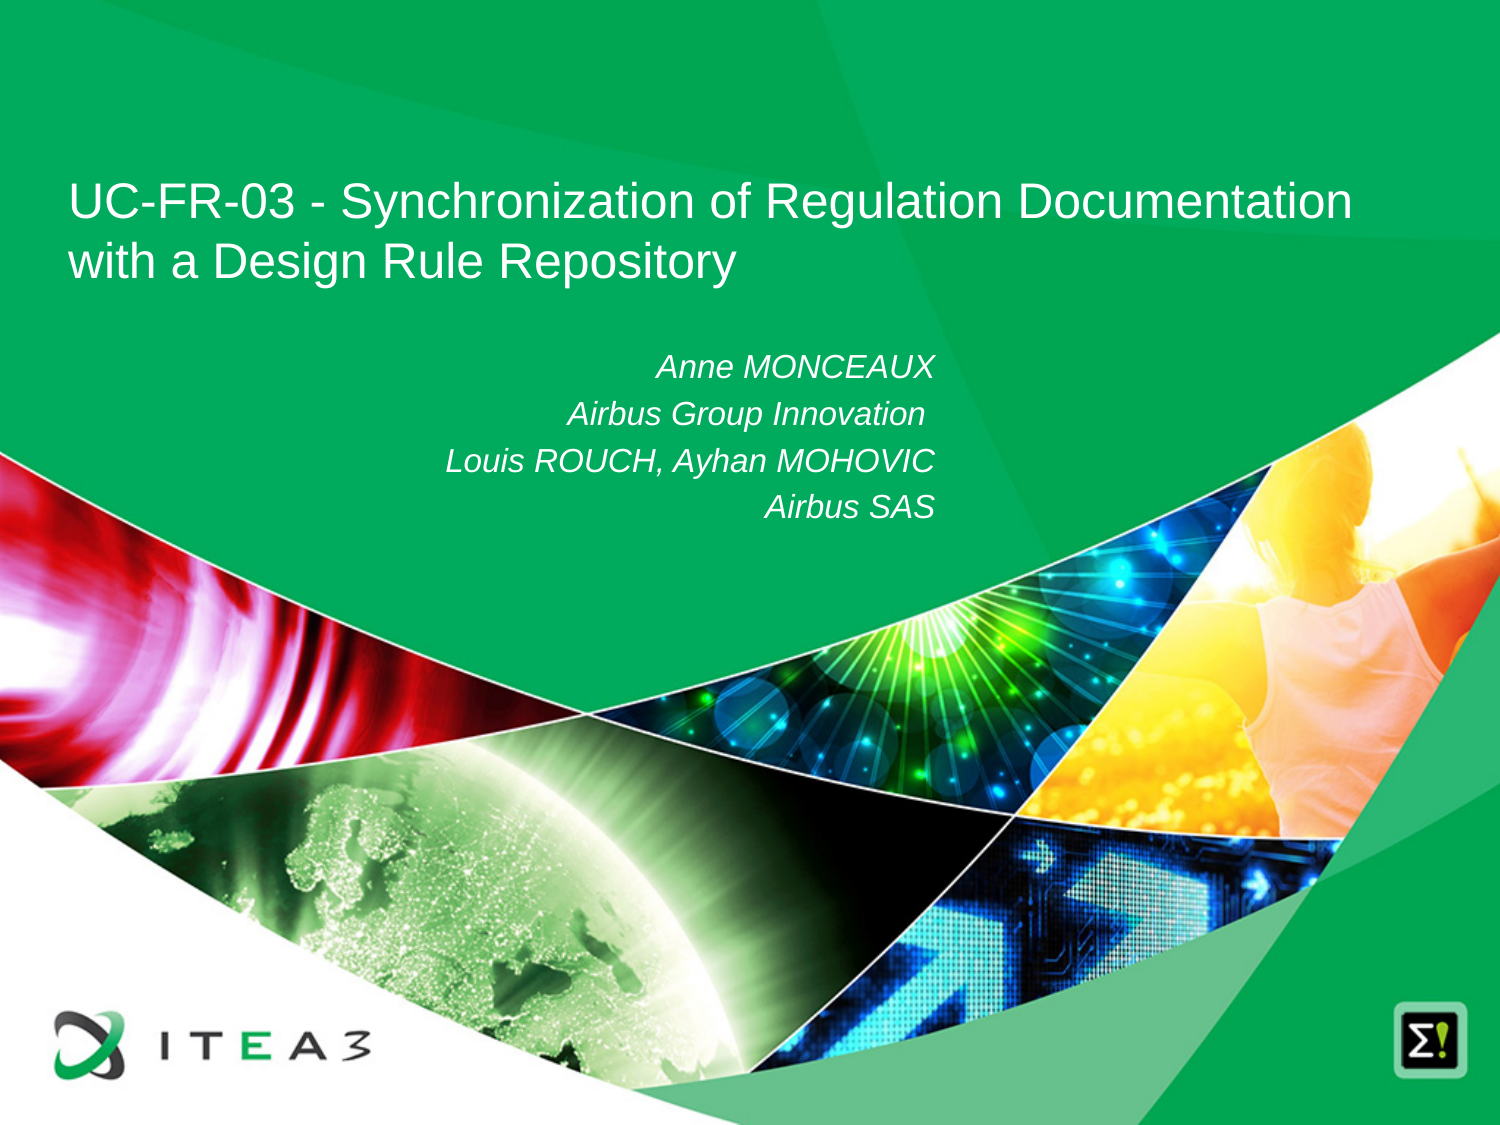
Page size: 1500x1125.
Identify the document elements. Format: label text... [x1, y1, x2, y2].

subtitle UC-FR-03 - Synchronization of Regulation Documentation with a Design Rule Repository [53, 160, 1465, 303]
text_box Anne MONCEAUX Airbus Group Innovation Louis ROUCH, Ayhan MOHOVIC Airbus SAS [407, 338, 951, 539]
picture [0, 0, 1500, 1125]
